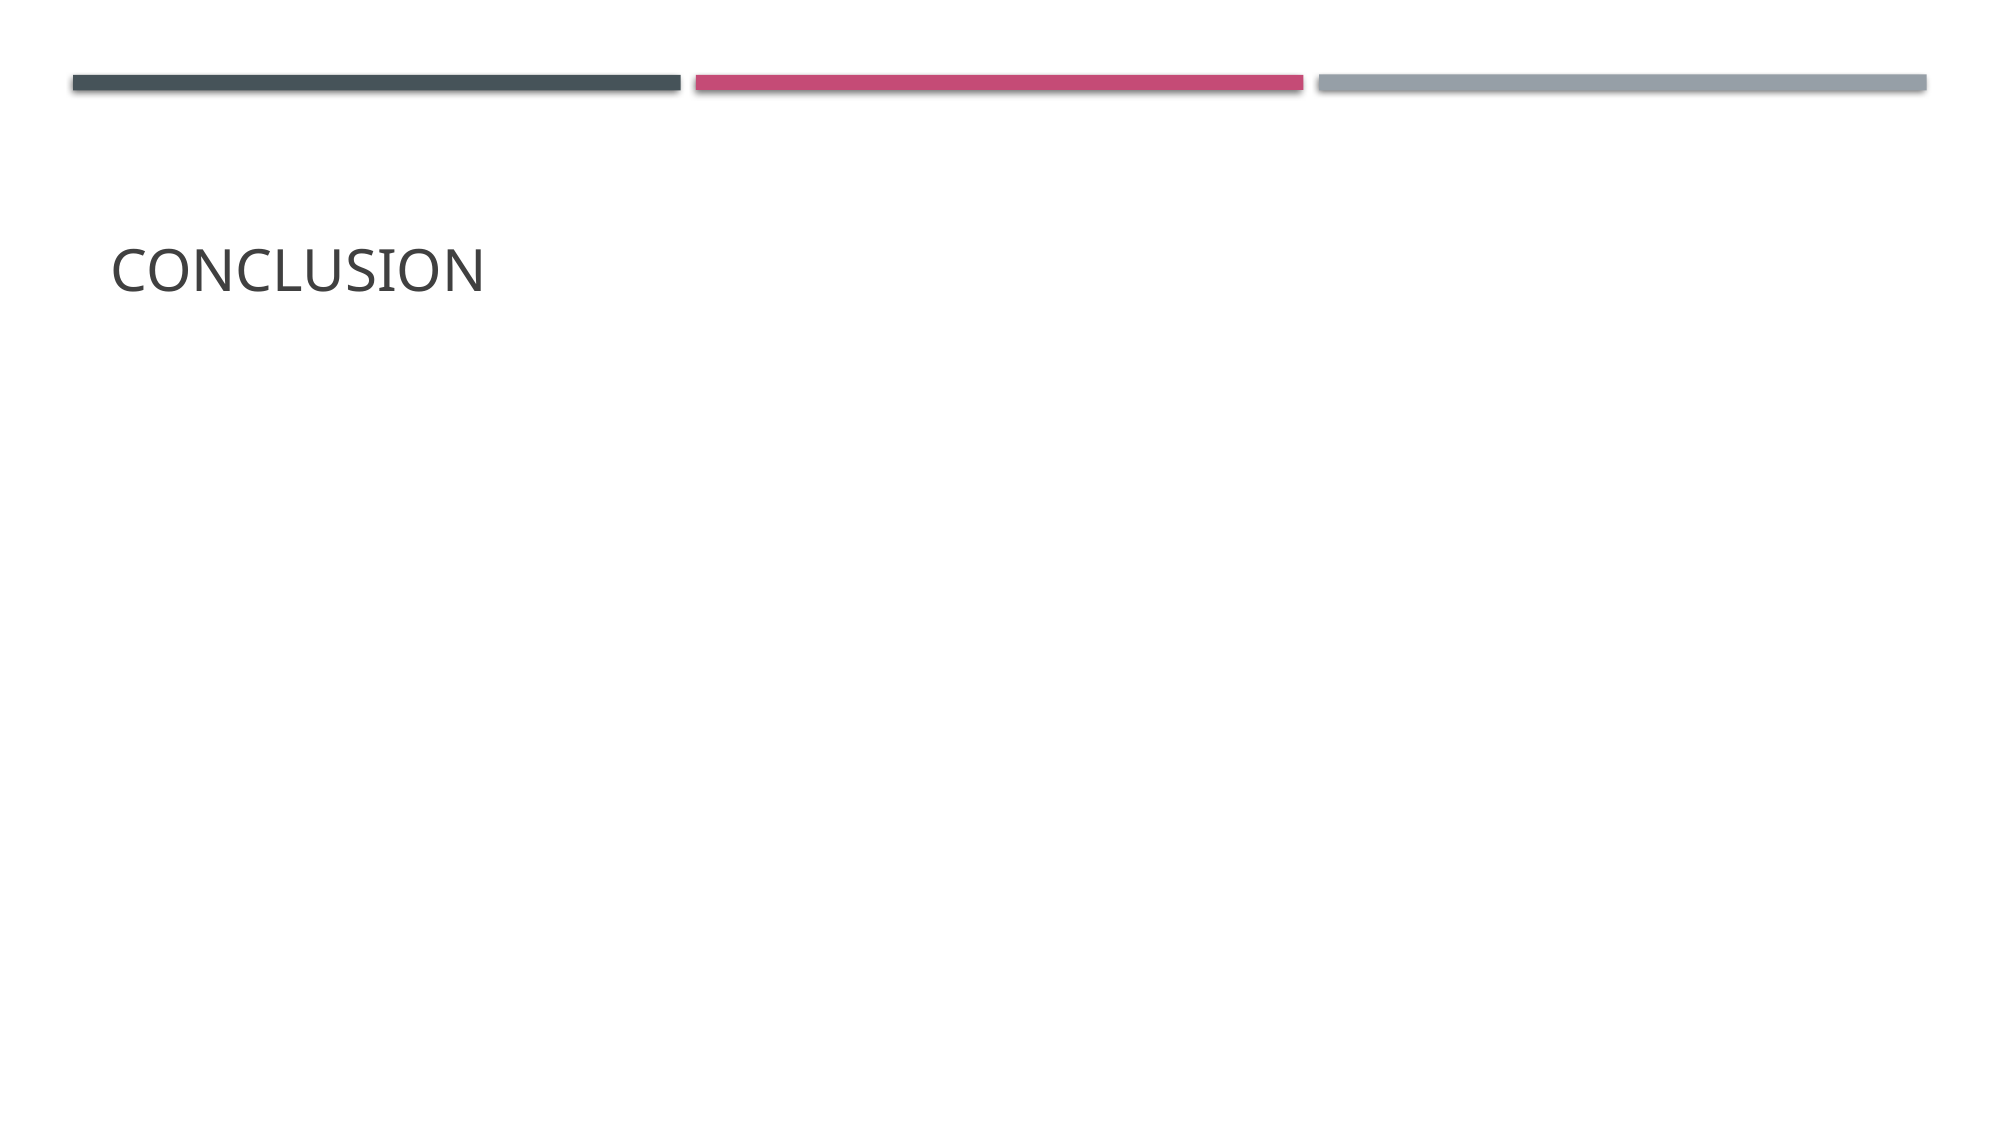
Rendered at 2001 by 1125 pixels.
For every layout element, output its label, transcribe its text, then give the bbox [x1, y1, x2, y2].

title Conclusion [95, 115, 1905, 311]
